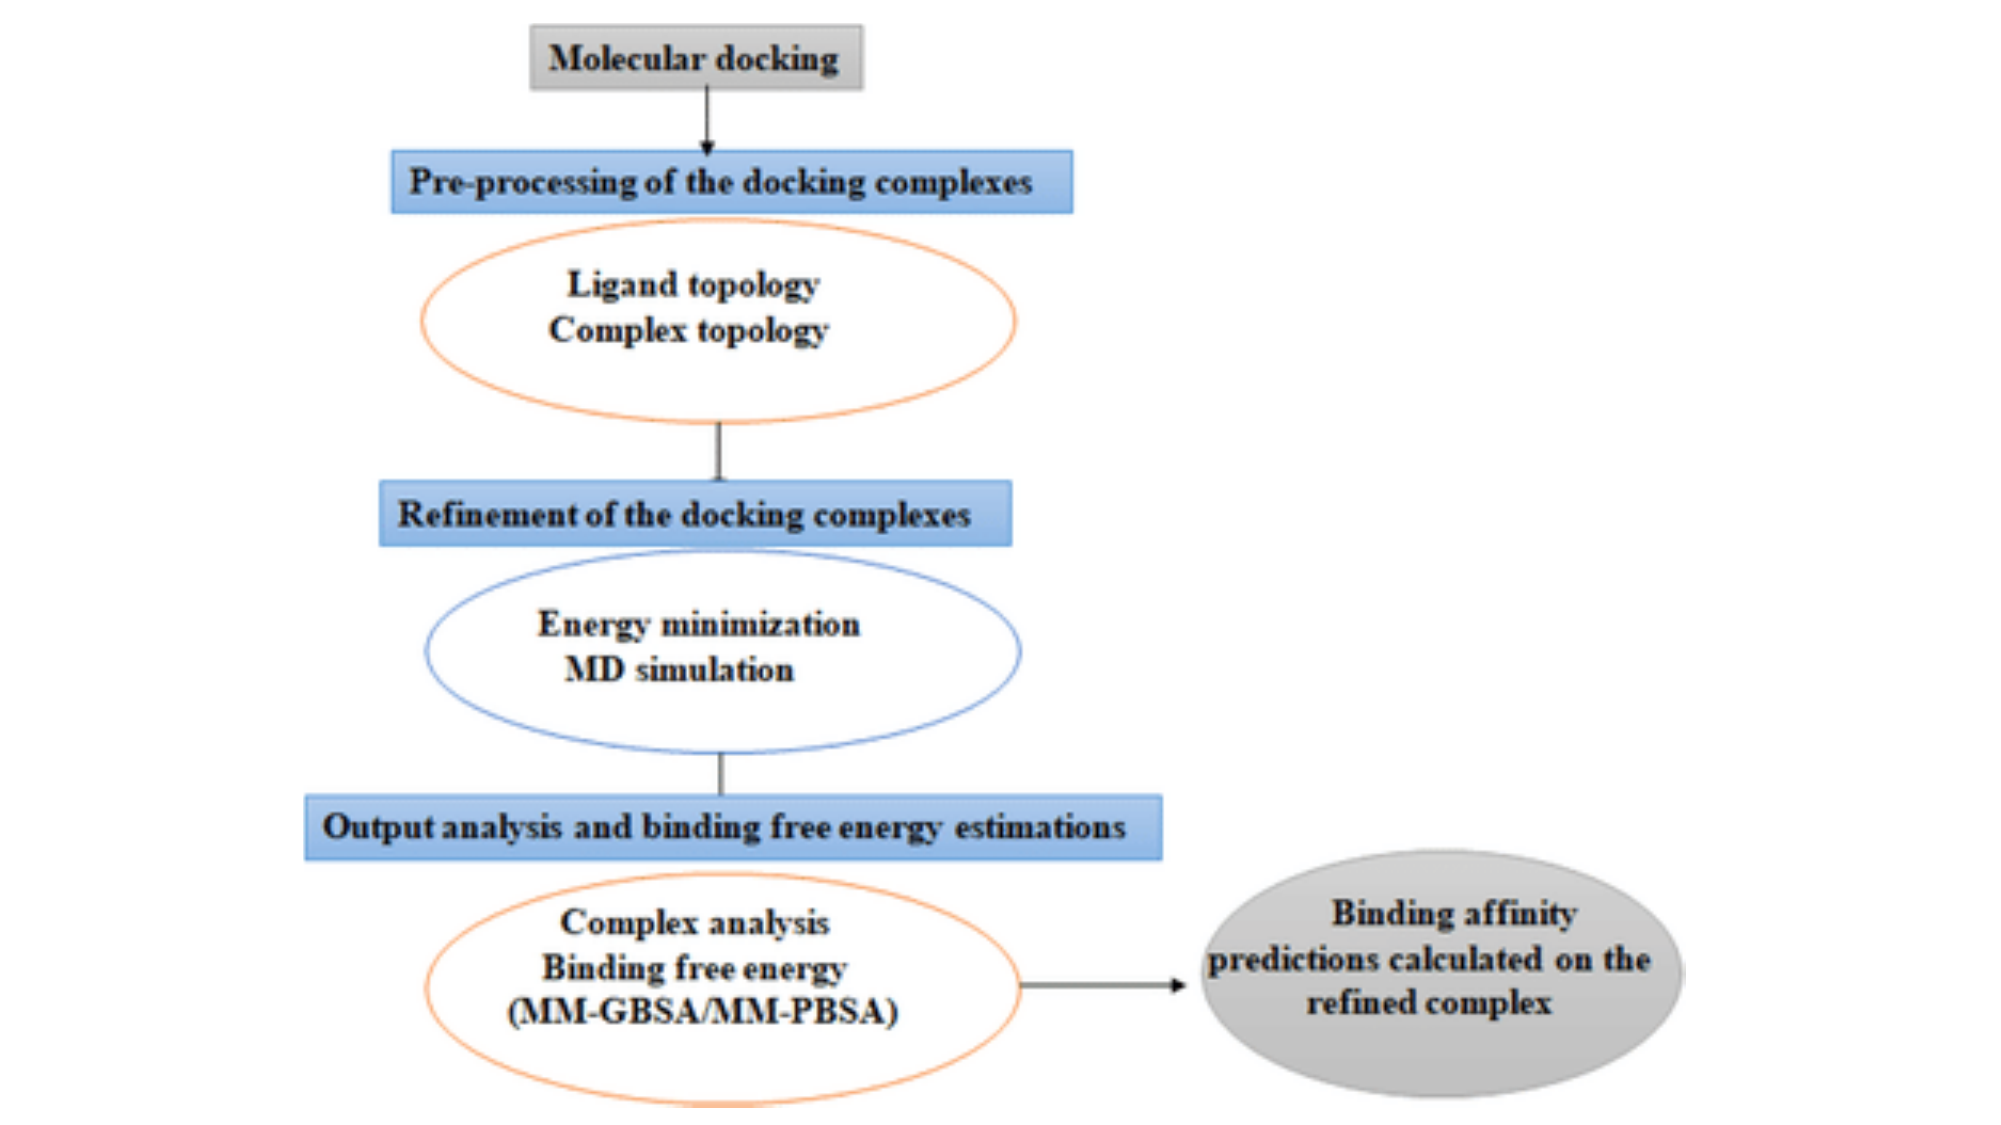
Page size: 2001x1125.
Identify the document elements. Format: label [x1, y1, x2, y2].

picture [303, 23, 1686, 1108]
